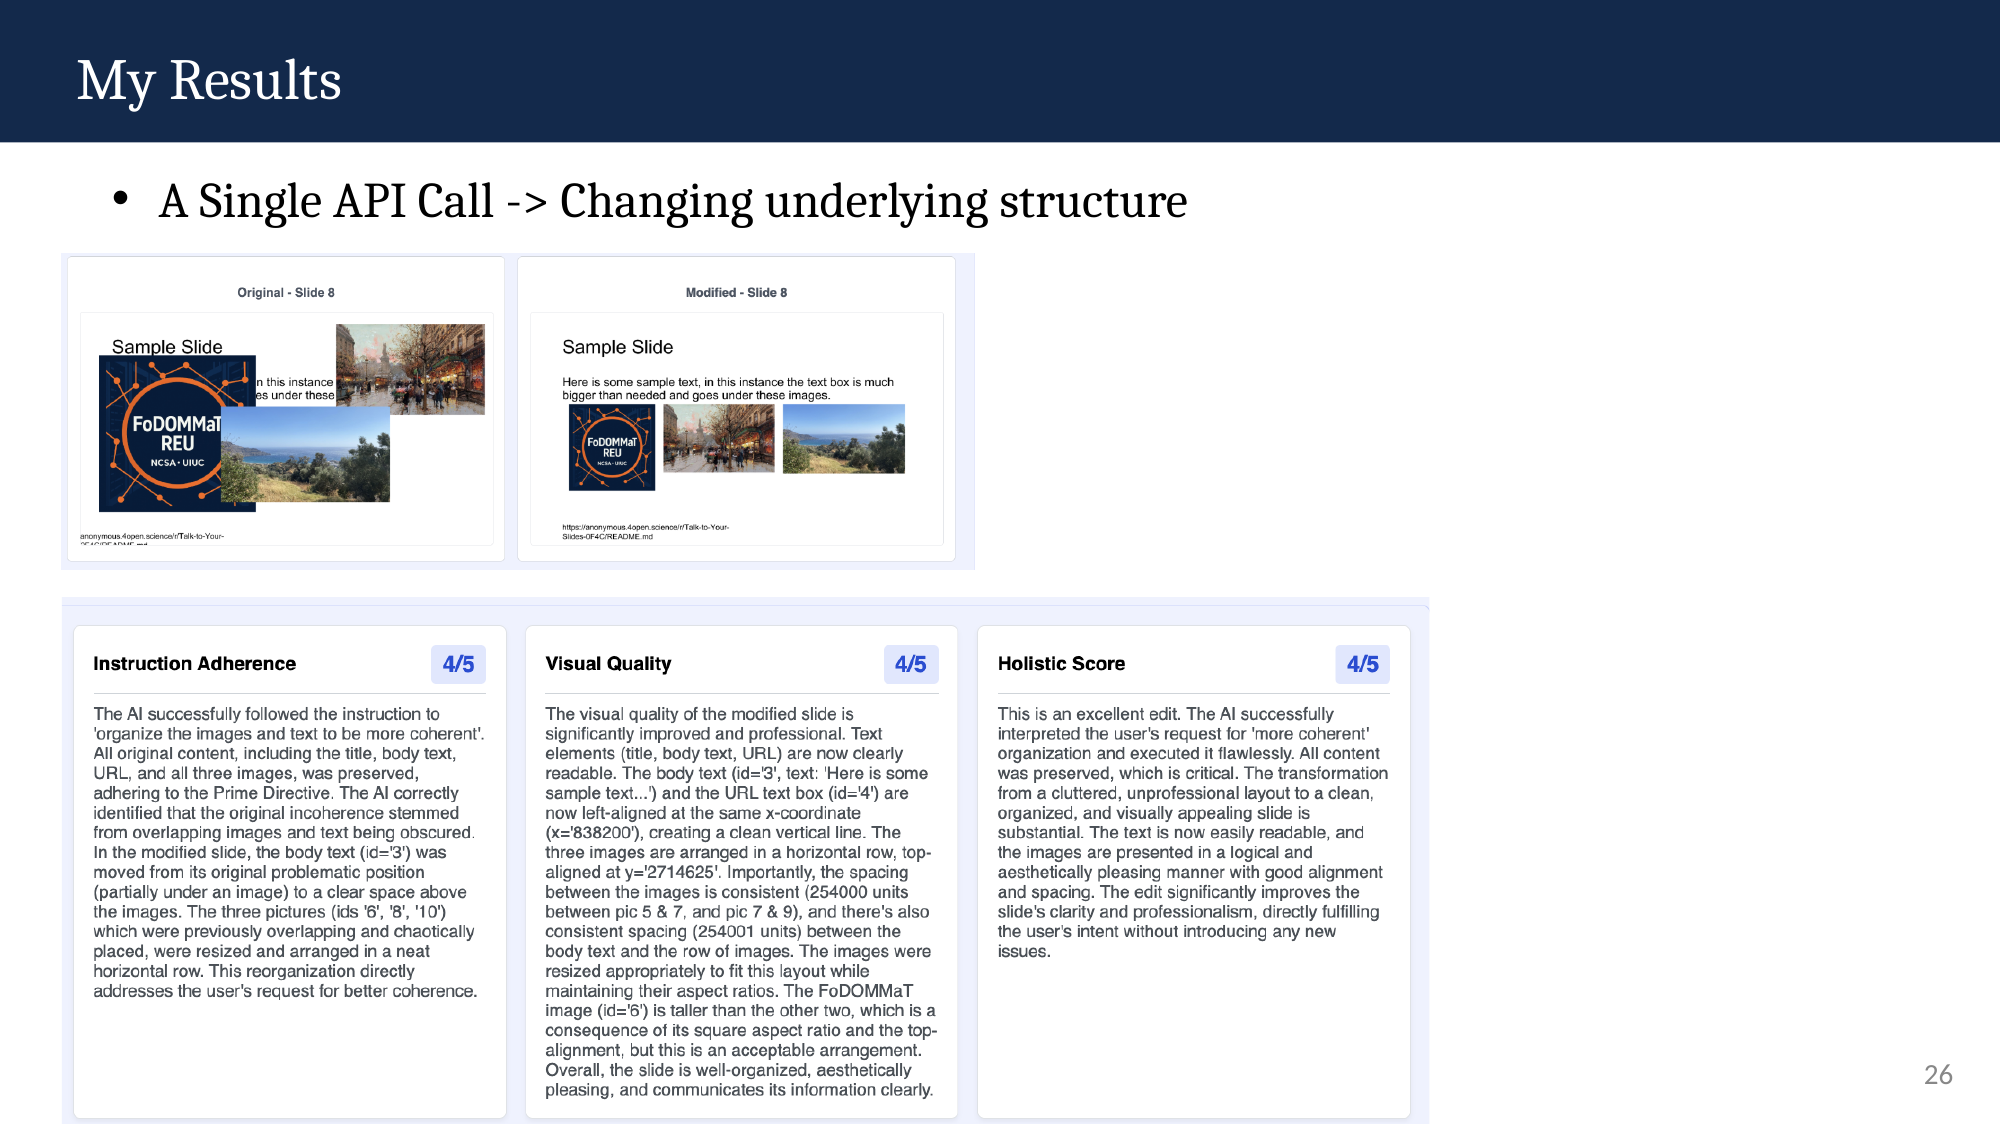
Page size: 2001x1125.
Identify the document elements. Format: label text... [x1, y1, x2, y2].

text_box A Single API Call -> Changing underlying structure [97, 129, 1956, 235]
text_box [0, 0, 2000, 143]
picture [61, 597, 1430, 1124]
picture [61, 253, 976, 571]
slide_number 26 [1518, 1042, 1969, 1103]
text_box My Results [61, 33, 1852, 119]
